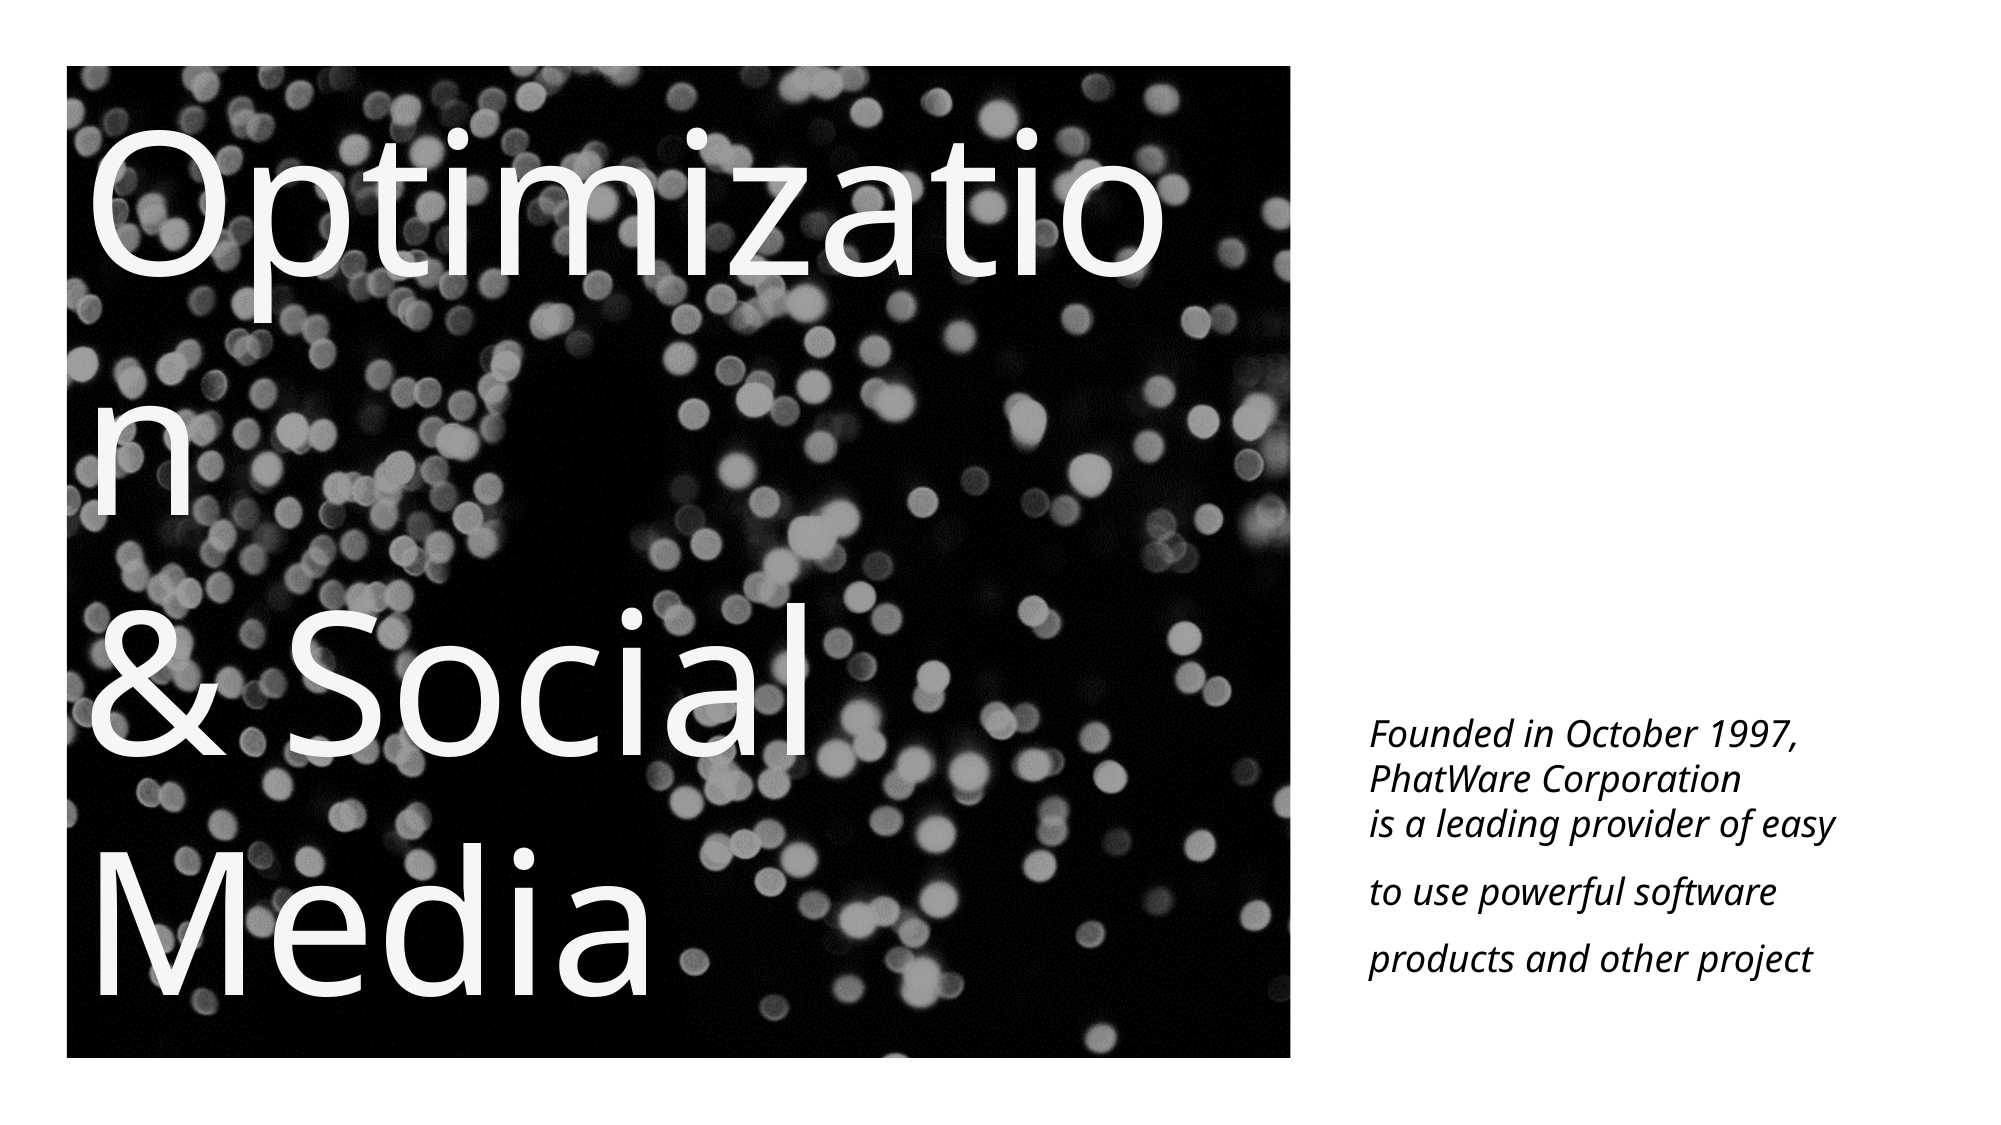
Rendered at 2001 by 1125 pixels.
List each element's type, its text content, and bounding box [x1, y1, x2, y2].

text_box Founded in October 1997, PhatWare Corporation is a leading provider of easy to use powerful software products and other project [1354, 702, 1933, 1033]
picture [66, 66, 1291, 1058]
